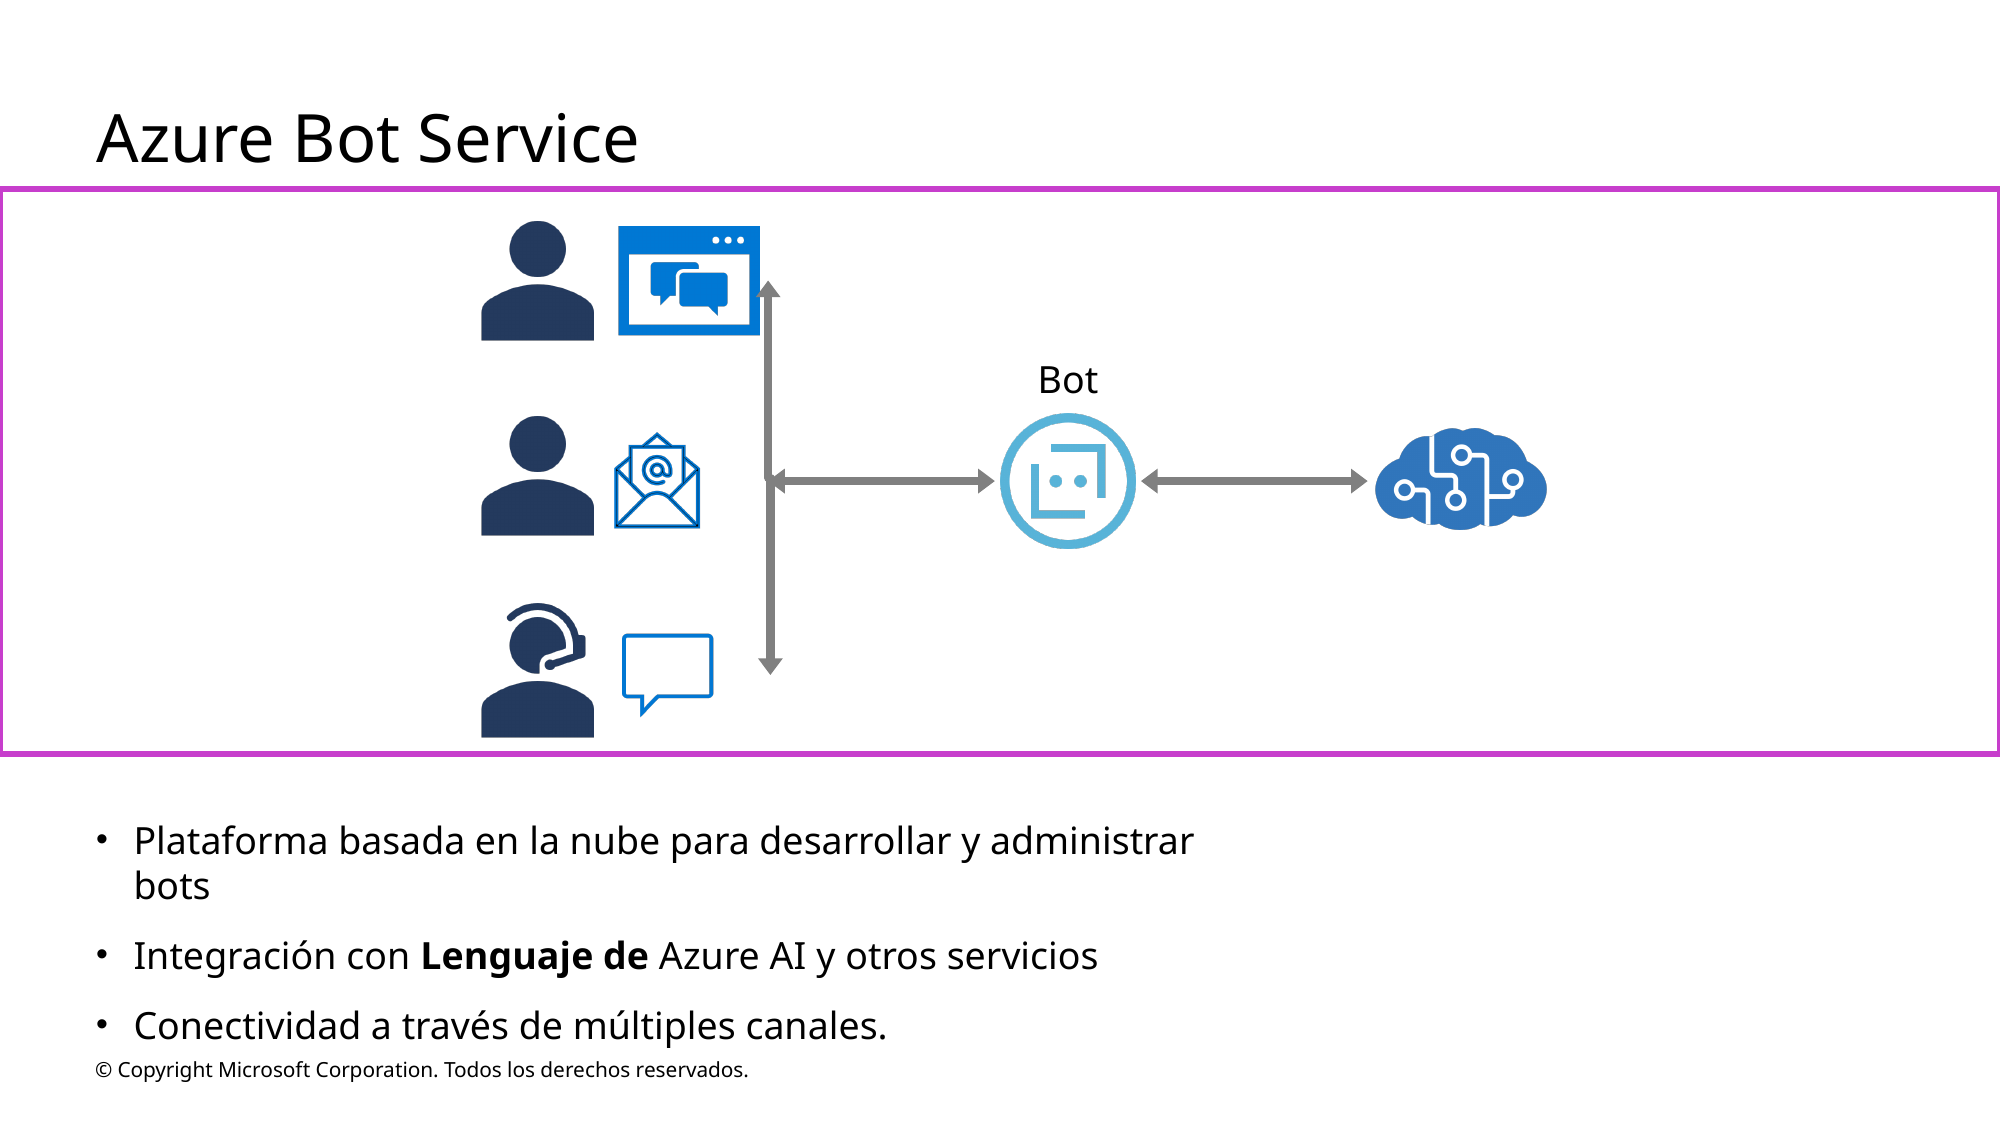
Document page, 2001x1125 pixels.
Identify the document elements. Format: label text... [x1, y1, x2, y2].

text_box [453, 196, 1547, 755]
text_box [0, 189, 2000, 755]
list Plataforma basada en la nube para desarrollar y administrar bots Integración con Lenguaje de Azure AI y otros servicios Conectividad a través de múltiples canales. [96, 816, 1259, 1047]
title Azure Bot Service [96, 96, 1441, 176]
